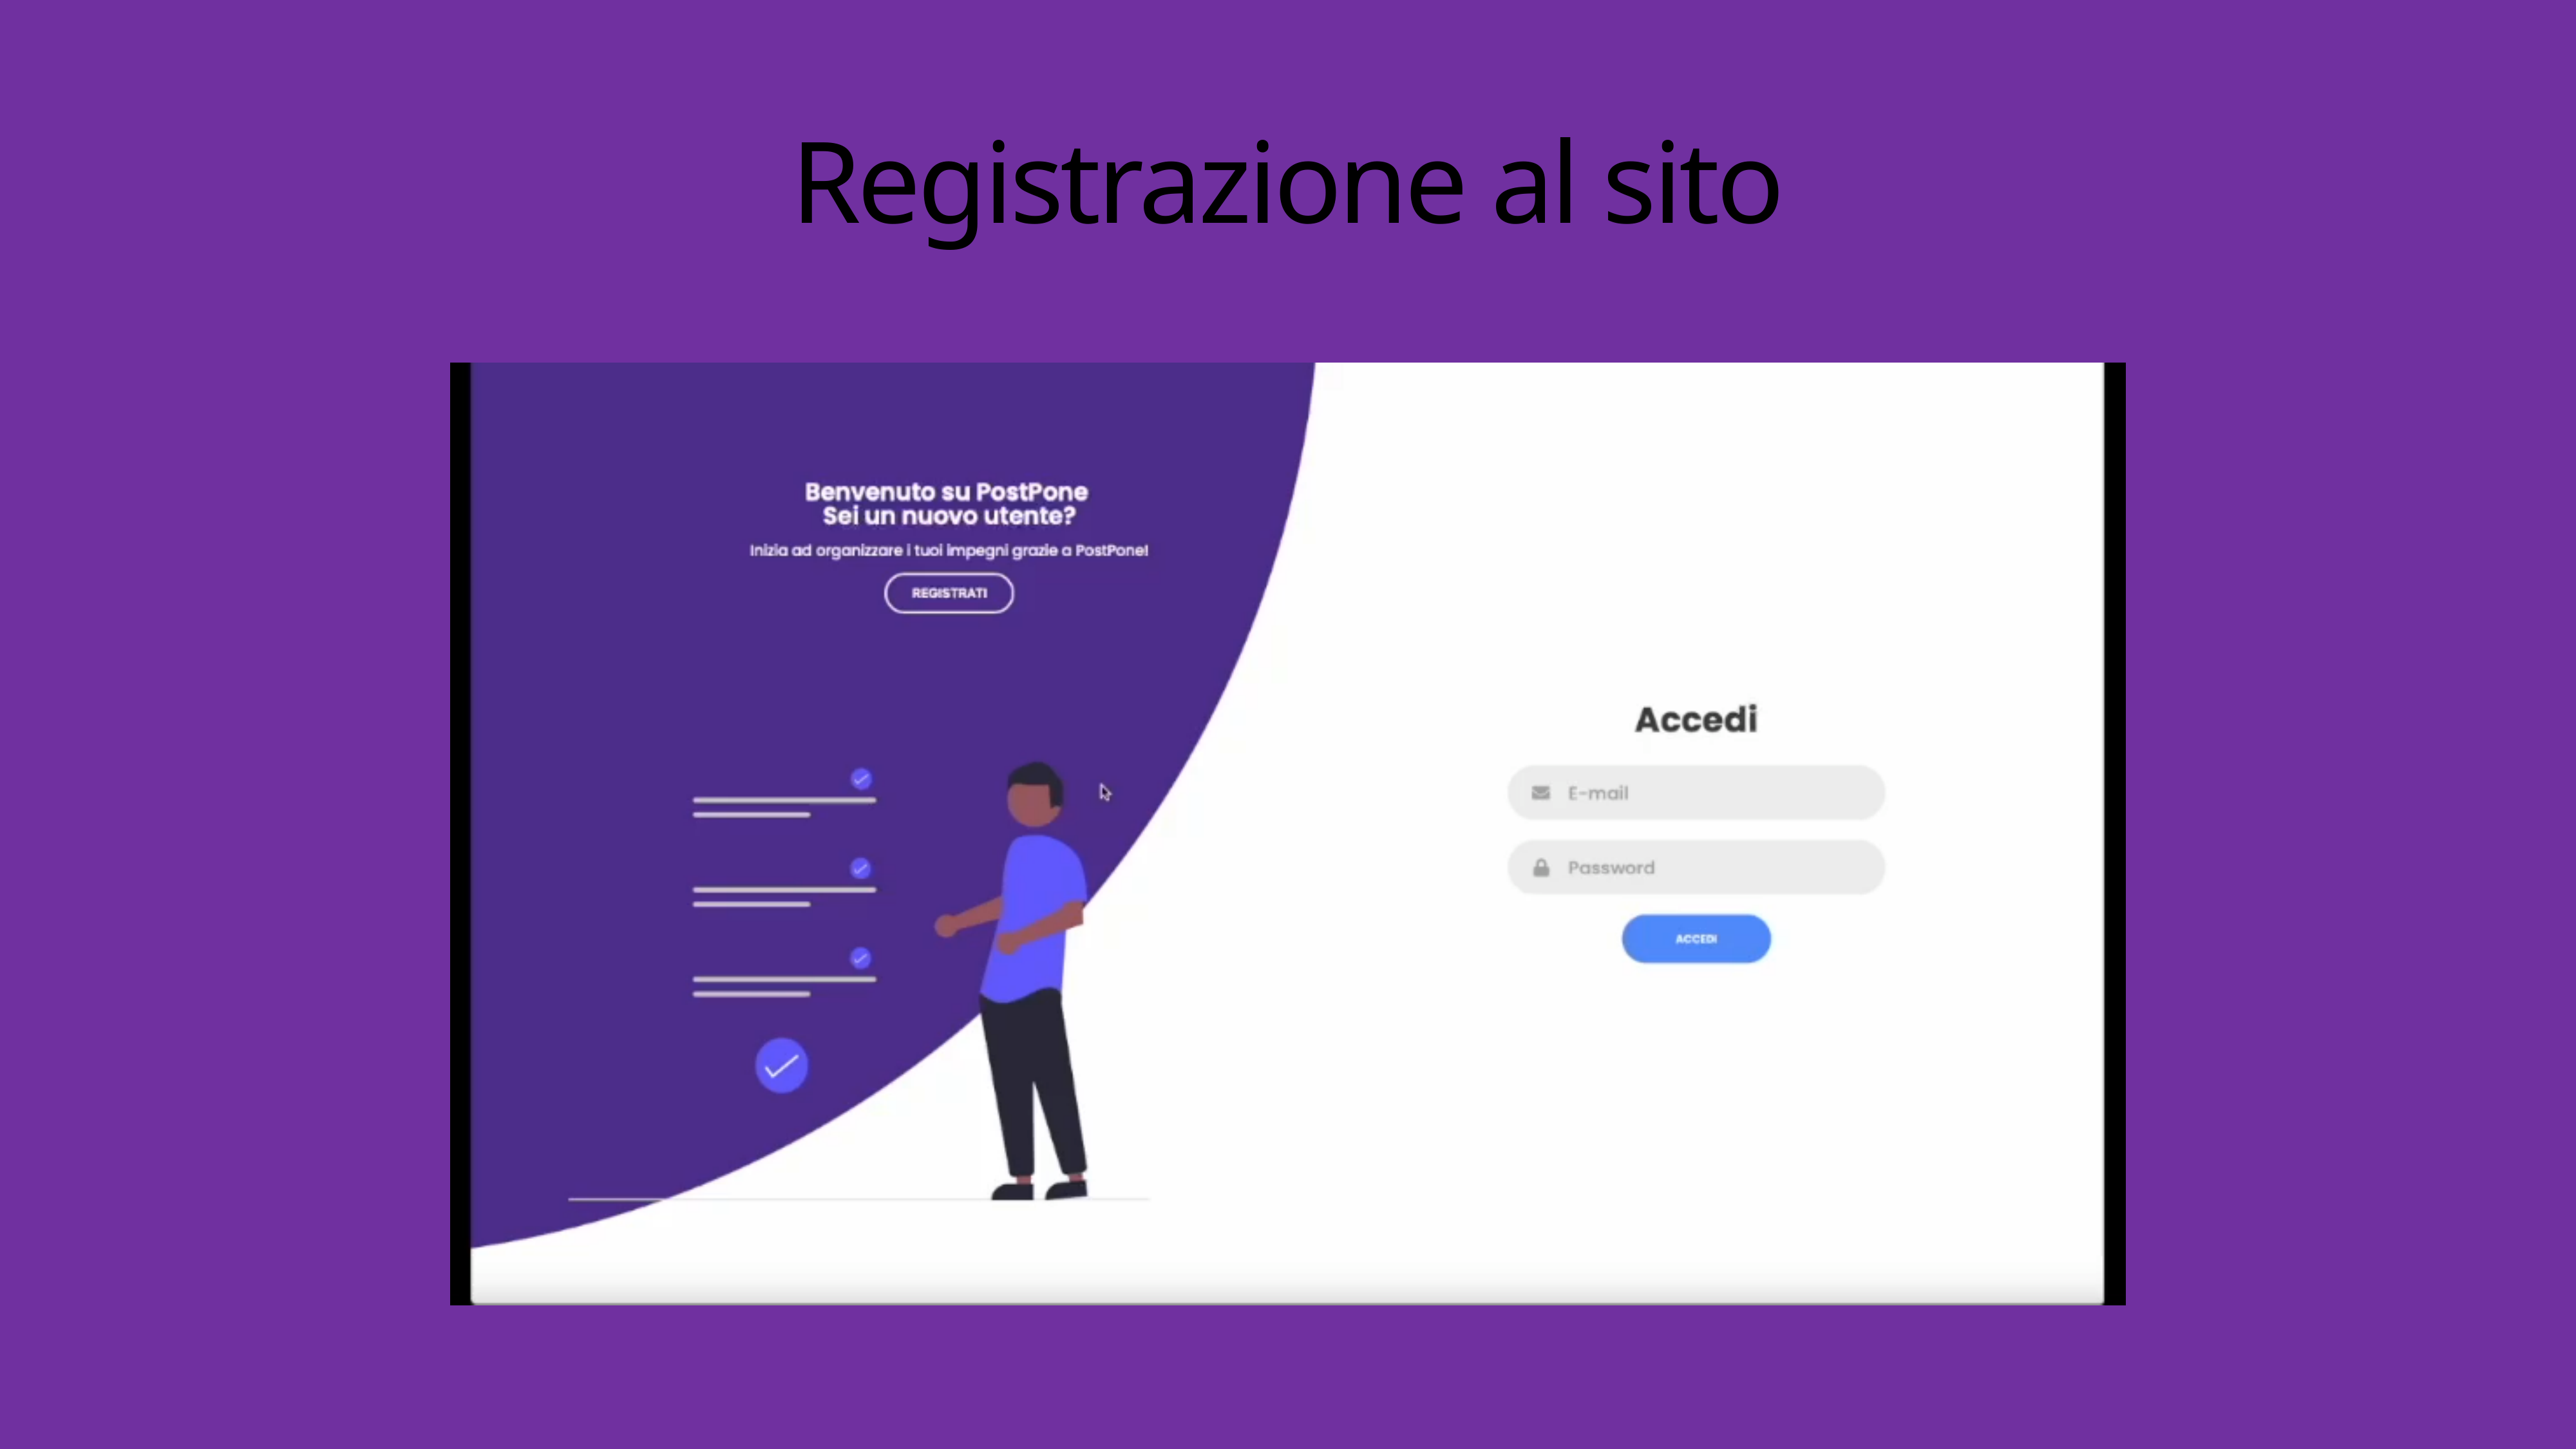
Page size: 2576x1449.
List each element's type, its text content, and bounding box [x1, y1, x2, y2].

title Registrazione al sito [133, 85, 2443, 251]
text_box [449, 362, 2126, 1306]
